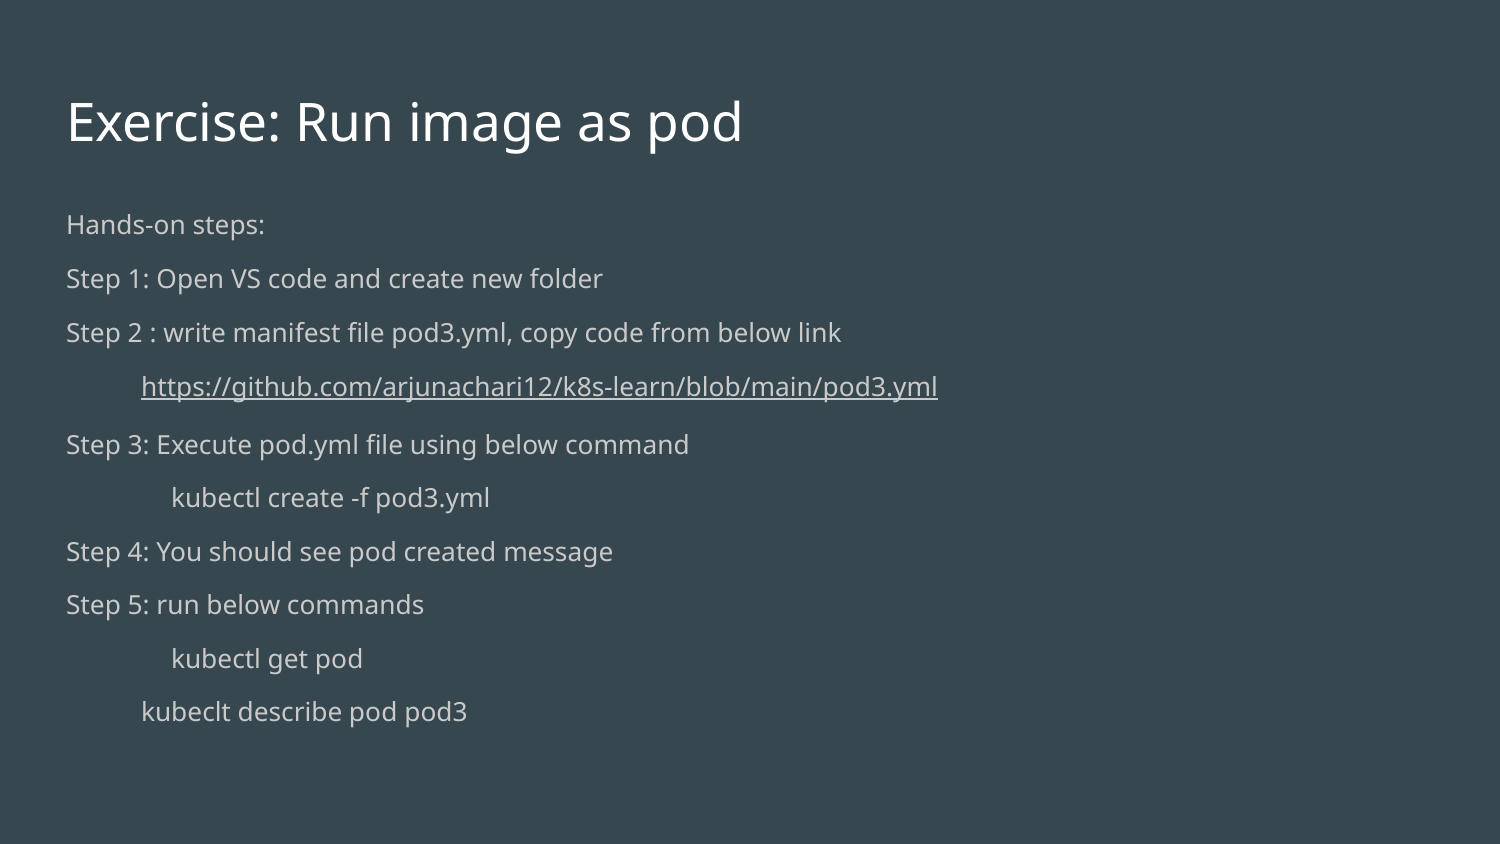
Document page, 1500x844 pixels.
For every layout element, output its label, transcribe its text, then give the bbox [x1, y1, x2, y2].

title Exercise: Run image as pod [51, 72, 1449, 167]
list Hands-on steps: Step 1: Open VS code and create new folder Step 2 : write manifest file pod3.yml, copy code from below link https://github.com/arjunachari12/k8s-learn/blob/main/pod3.yml Step 3: Execute pod.yml file using below command kubectl create -f pod3.yml Step 4: You should see pod created message Step 5: run below commands kubectl get pod kubeclt describe pod pod3 [51, 189, 1449, 750]
